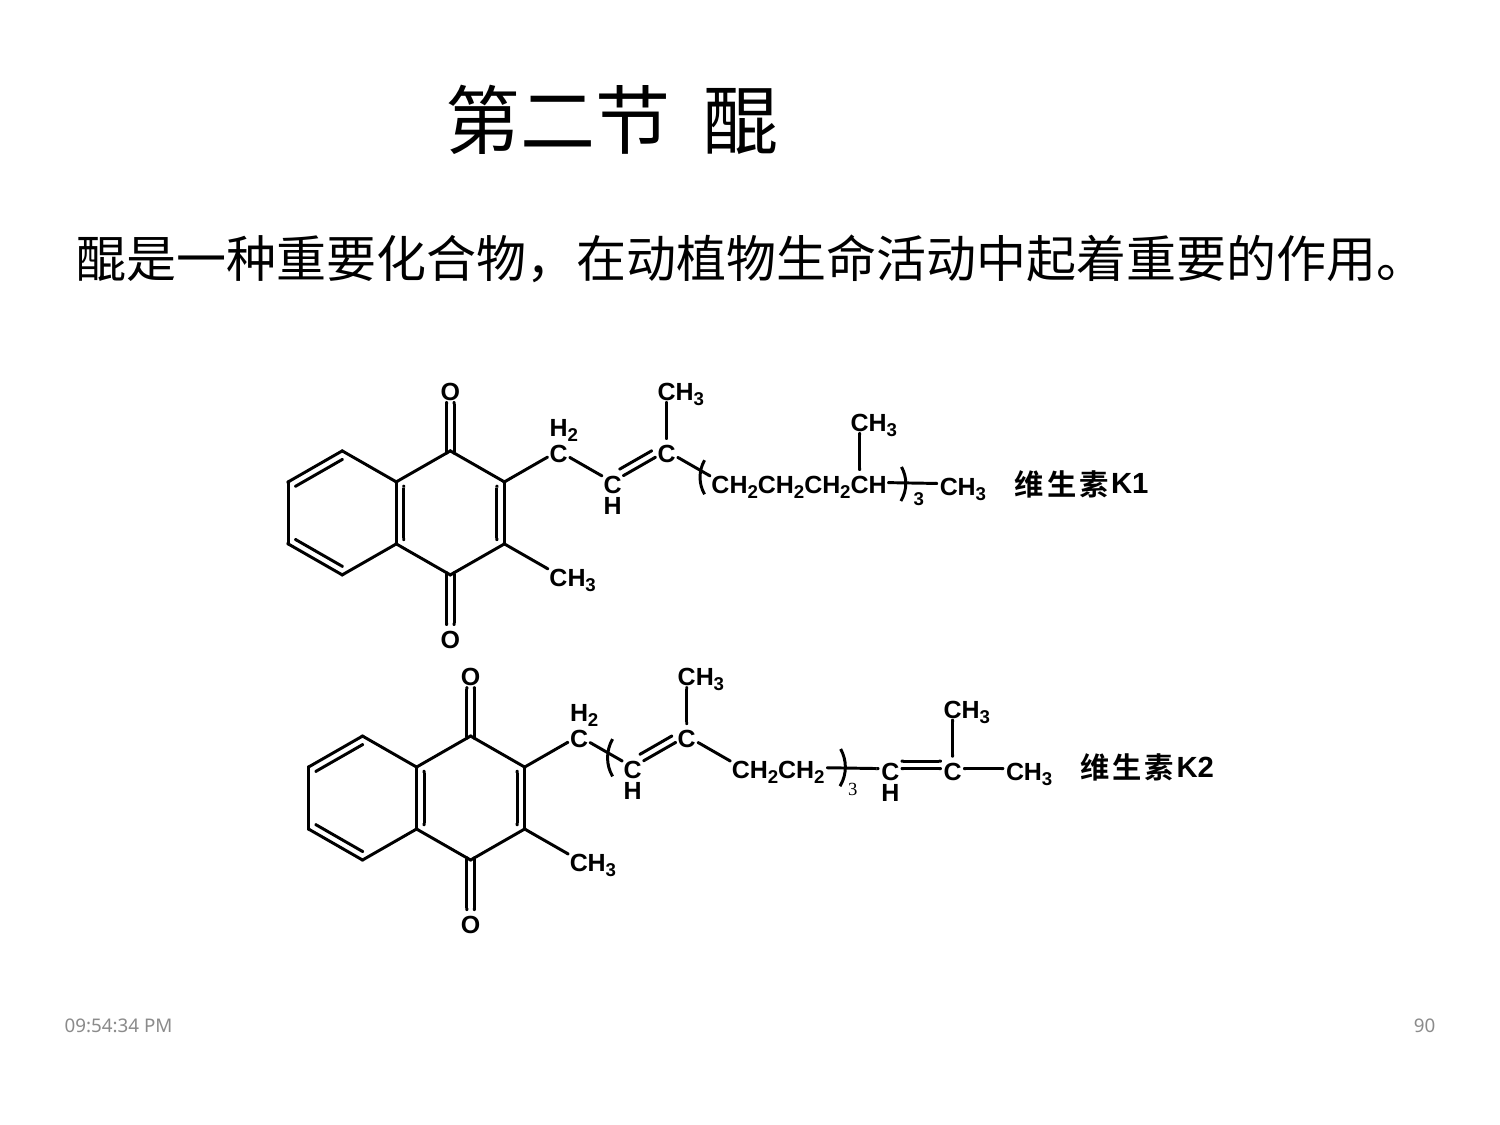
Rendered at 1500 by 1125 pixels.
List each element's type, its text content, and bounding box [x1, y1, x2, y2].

text_box 第二节 醌 [430, 66, 1218, 172]
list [282, 377, 1218, 941]
slide_number 90 [1074, 987, 1451, 1066]
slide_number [49, 987, 425, 1066]
text_box 醌是一种重要化合物，在动植物生命活动中起着重要的作用。 [44, 219, 1442, 295]
